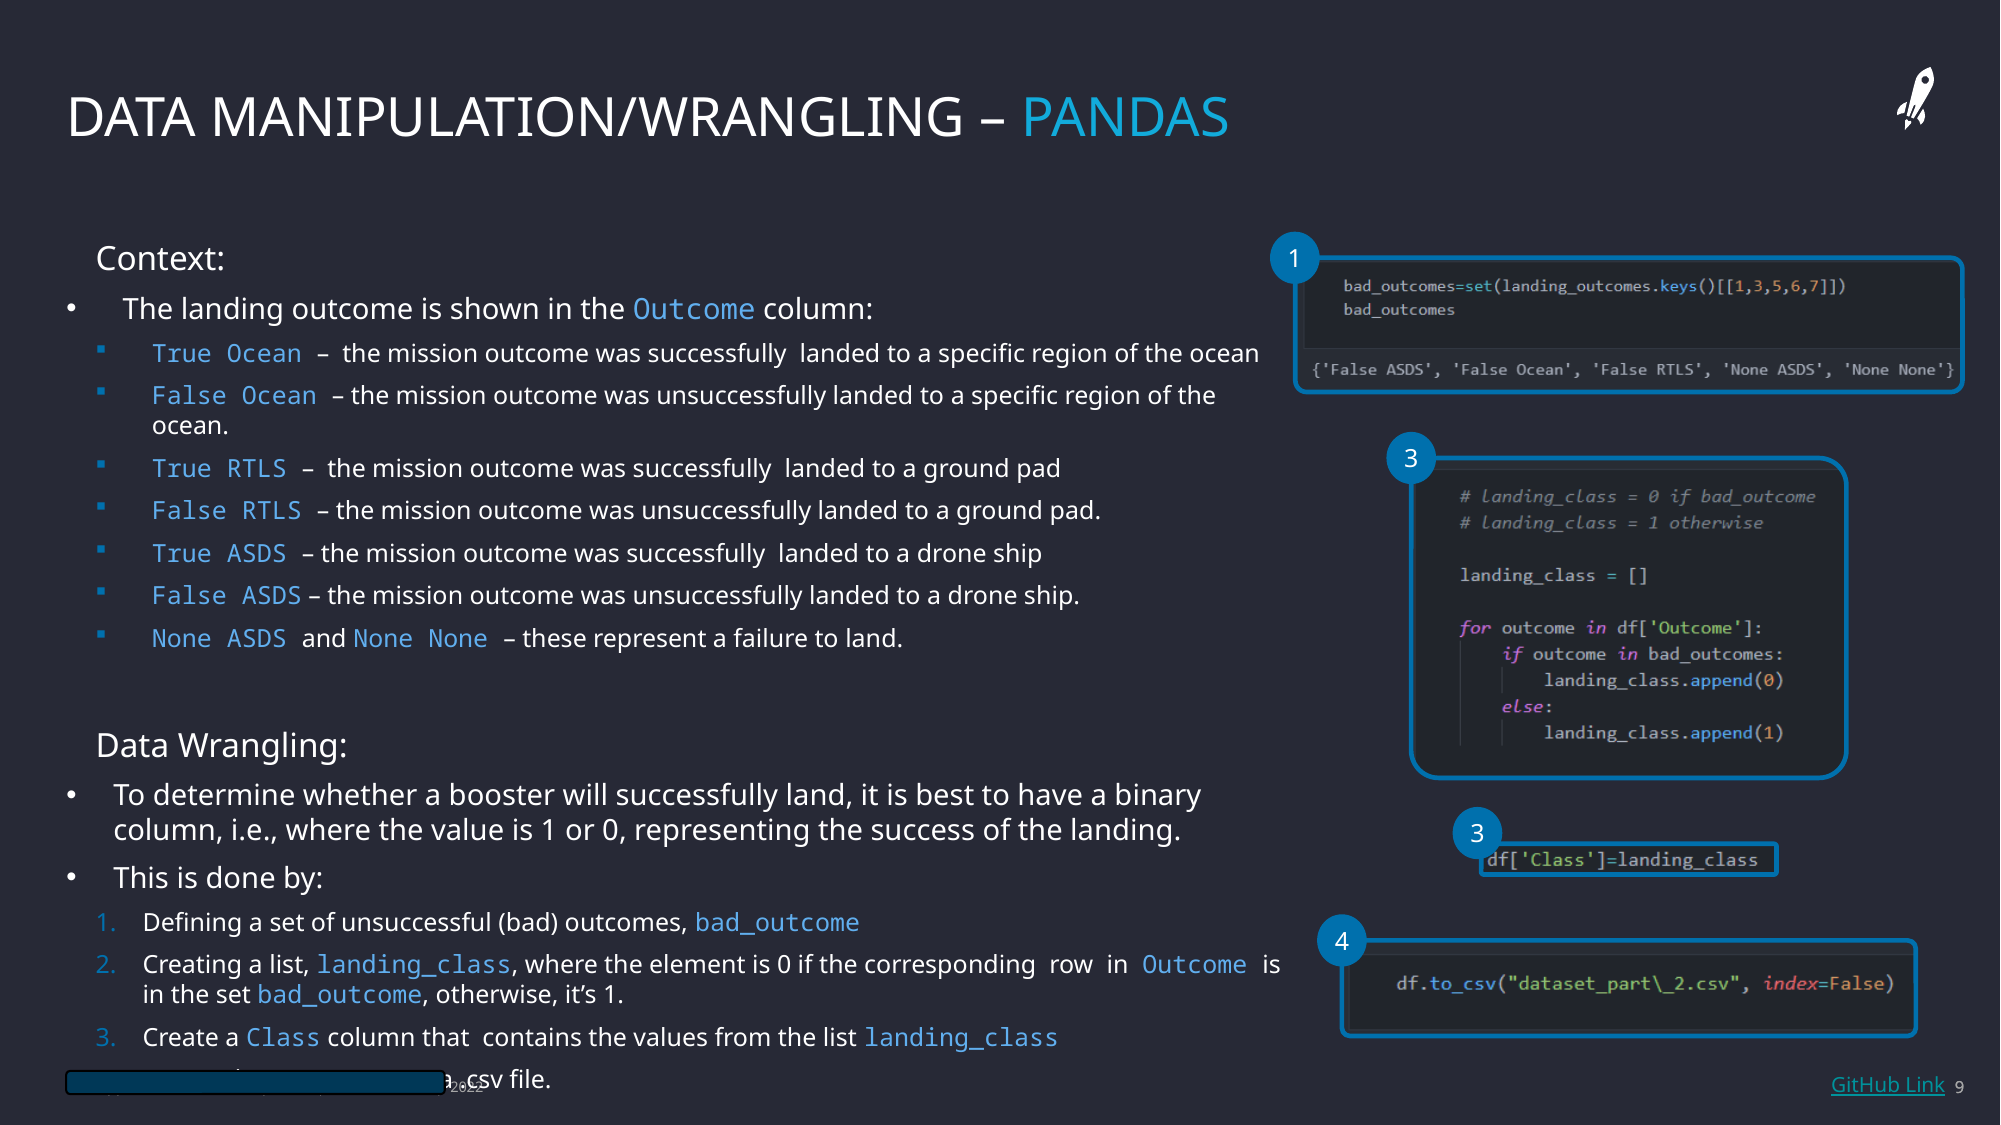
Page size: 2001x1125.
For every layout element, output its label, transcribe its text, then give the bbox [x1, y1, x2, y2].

picture [1411, 457, 1847, 778]
text_box 3 [1451, 805, 1504, 861]
text_box GitHub Link [1816, 1064, 1961, 1108]
text_box 4 [1316, 913, 1368, 968]
picture [1481, 843, 1777, 875]
picture [1341, 940, 1916, 1037]
text_box [65, 1069, 446, 1096]
text_box 1 [1269, 230, 1321, 285]
text_box 3 [1385, 430, 1438, 486]
list Context: The landing outcome is shown in the Outcome column: True Ocean – the mission outcome was successfully landed to a specific region of the ocean False Ocean – the mission outcome was unsuccessfully landed to a specific region of the ocean. True RTLS – the mission outcome was successfully landed to a ground pad False RTLS – the mission outcome was unsuccessfully landed to a ground pad. True ASDS – the mission outcome was successfully landed to a drone ship False ASDS – the mission outcome was unsuccessfully landed to a drone ship. None ASDS and None None – these represent a failure to land. Data Wrangling: To determine whether a booster will successfully land, it is best to have a binary column, i.e., where the value is 1 or 0, representing the success of the landing. This is done by: Defining a set of unsuccessful (bad) outcomes, bad_outcome Creating a list, landing_class, where the element is 0 if the corresponding row in Outcome is in the set bad_outcome, otherwise, it’s 1. Create a Class column that contains the values from the list landing_class Export the DataFrame as a .csv file. [66, 237, 1284, 1050]
picture [1295, 257, 1963, 393]
title DATA MANIPULATION/WRANGLING – PANDAS [66, 30, 1863, 149]
